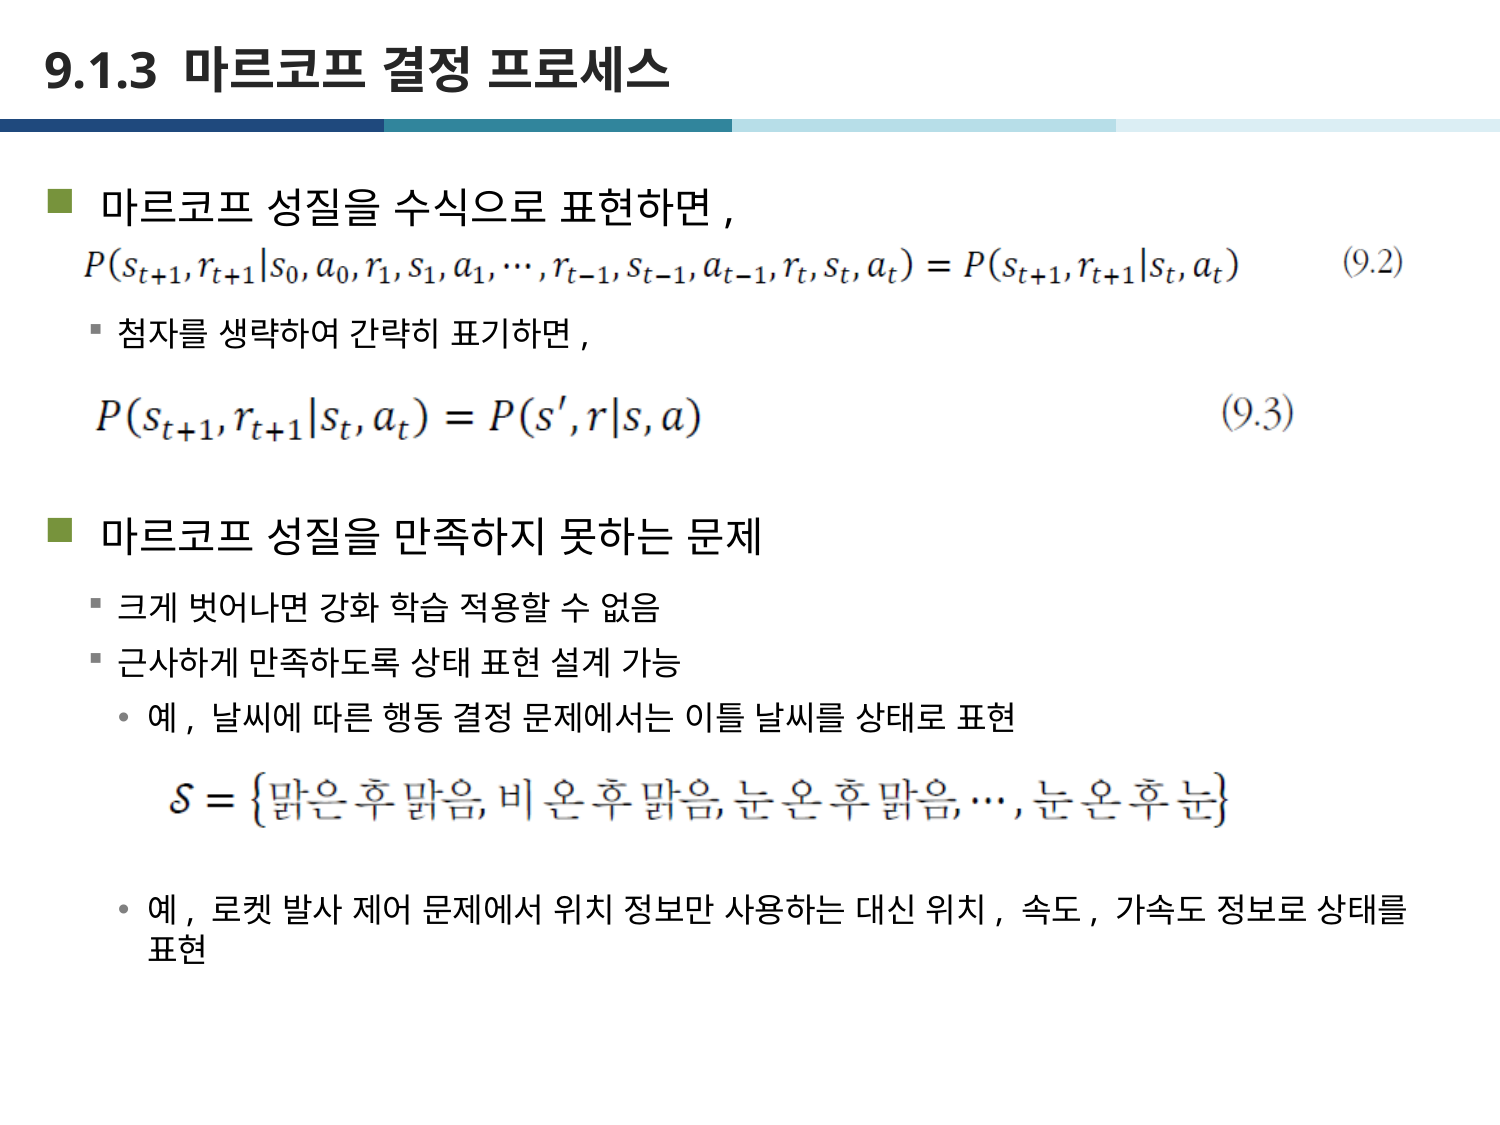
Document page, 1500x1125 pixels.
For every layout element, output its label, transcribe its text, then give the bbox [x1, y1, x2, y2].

picture [76, 240, 1412, 294]
title 9.1.3 마르코프 결정 프로세스 [29, 23, 1448, 114]
picture [158, 762, 1238, 839]
picture [88, 385, 1308, 452]
list 마르코프 성질을 수식으로 표현하면, 첨자를 생략하여 간략히 표기하면, 마르코프 성질을 만족하지 못하는 문제 크게 벗어나면 강화 학습 적용할 수 없음 근사하게 만족하도록 상태 표현 설계 가능 예, 날씨에 따른 행동 결정 문제에서는 이틀 날씨를 상태로 표현 예, 로켓 발사 제어 문제에서 위치 정보만 사용하는 대신 위치, 속도, 가속도 정보로 상태를 표현 [29, 148, 1471, 1083]
